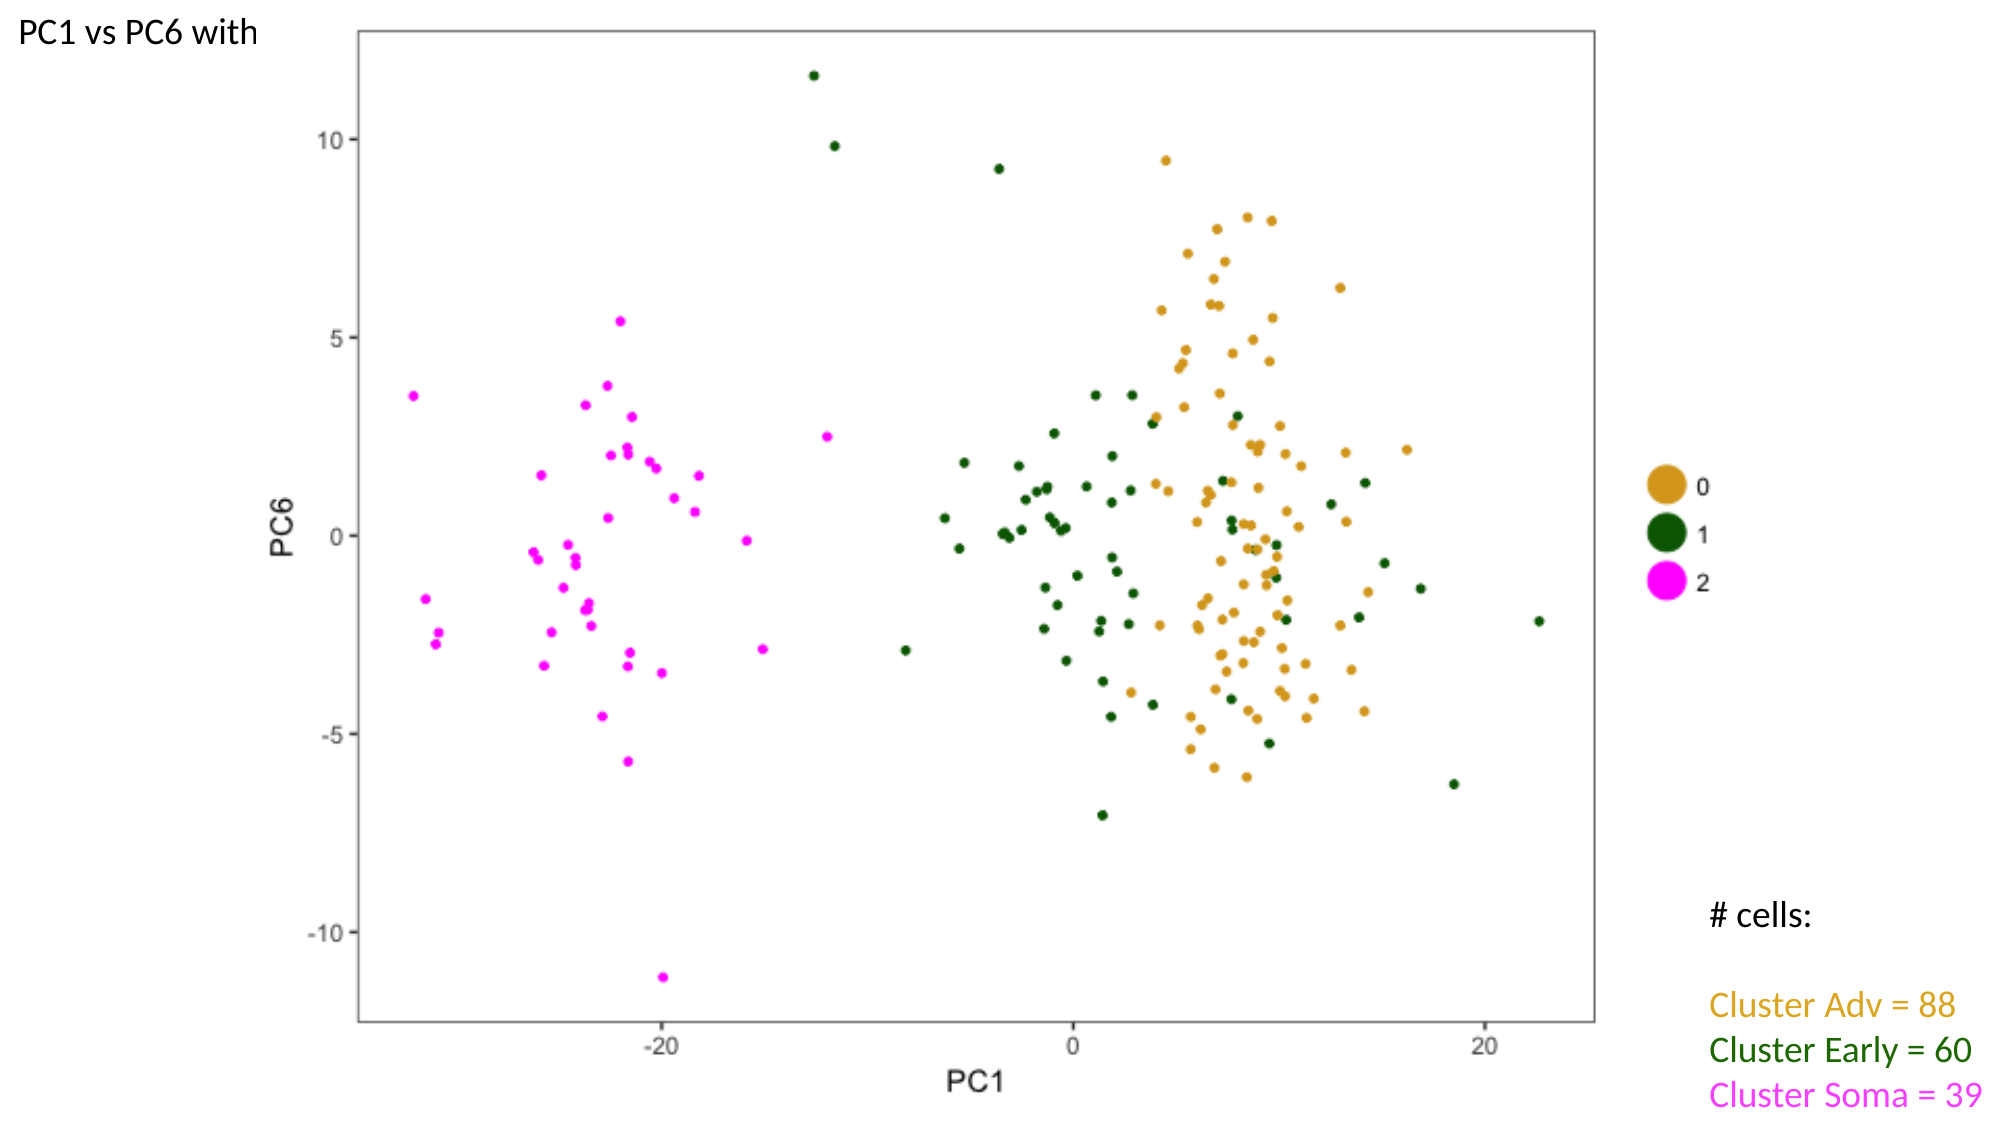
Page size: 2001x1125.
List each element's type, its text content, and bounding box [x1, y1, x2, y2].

picture [256, 16, 1742, 1107]
text_box # cells: Cluster Adv = 88 Cluster Early = 60 Cluster Soma = 39 [1694, 882, 1999, 1123]
text_box PC1 vs PC6 with Cluster ID 0 through 2 [3, 0, 616, 60]
